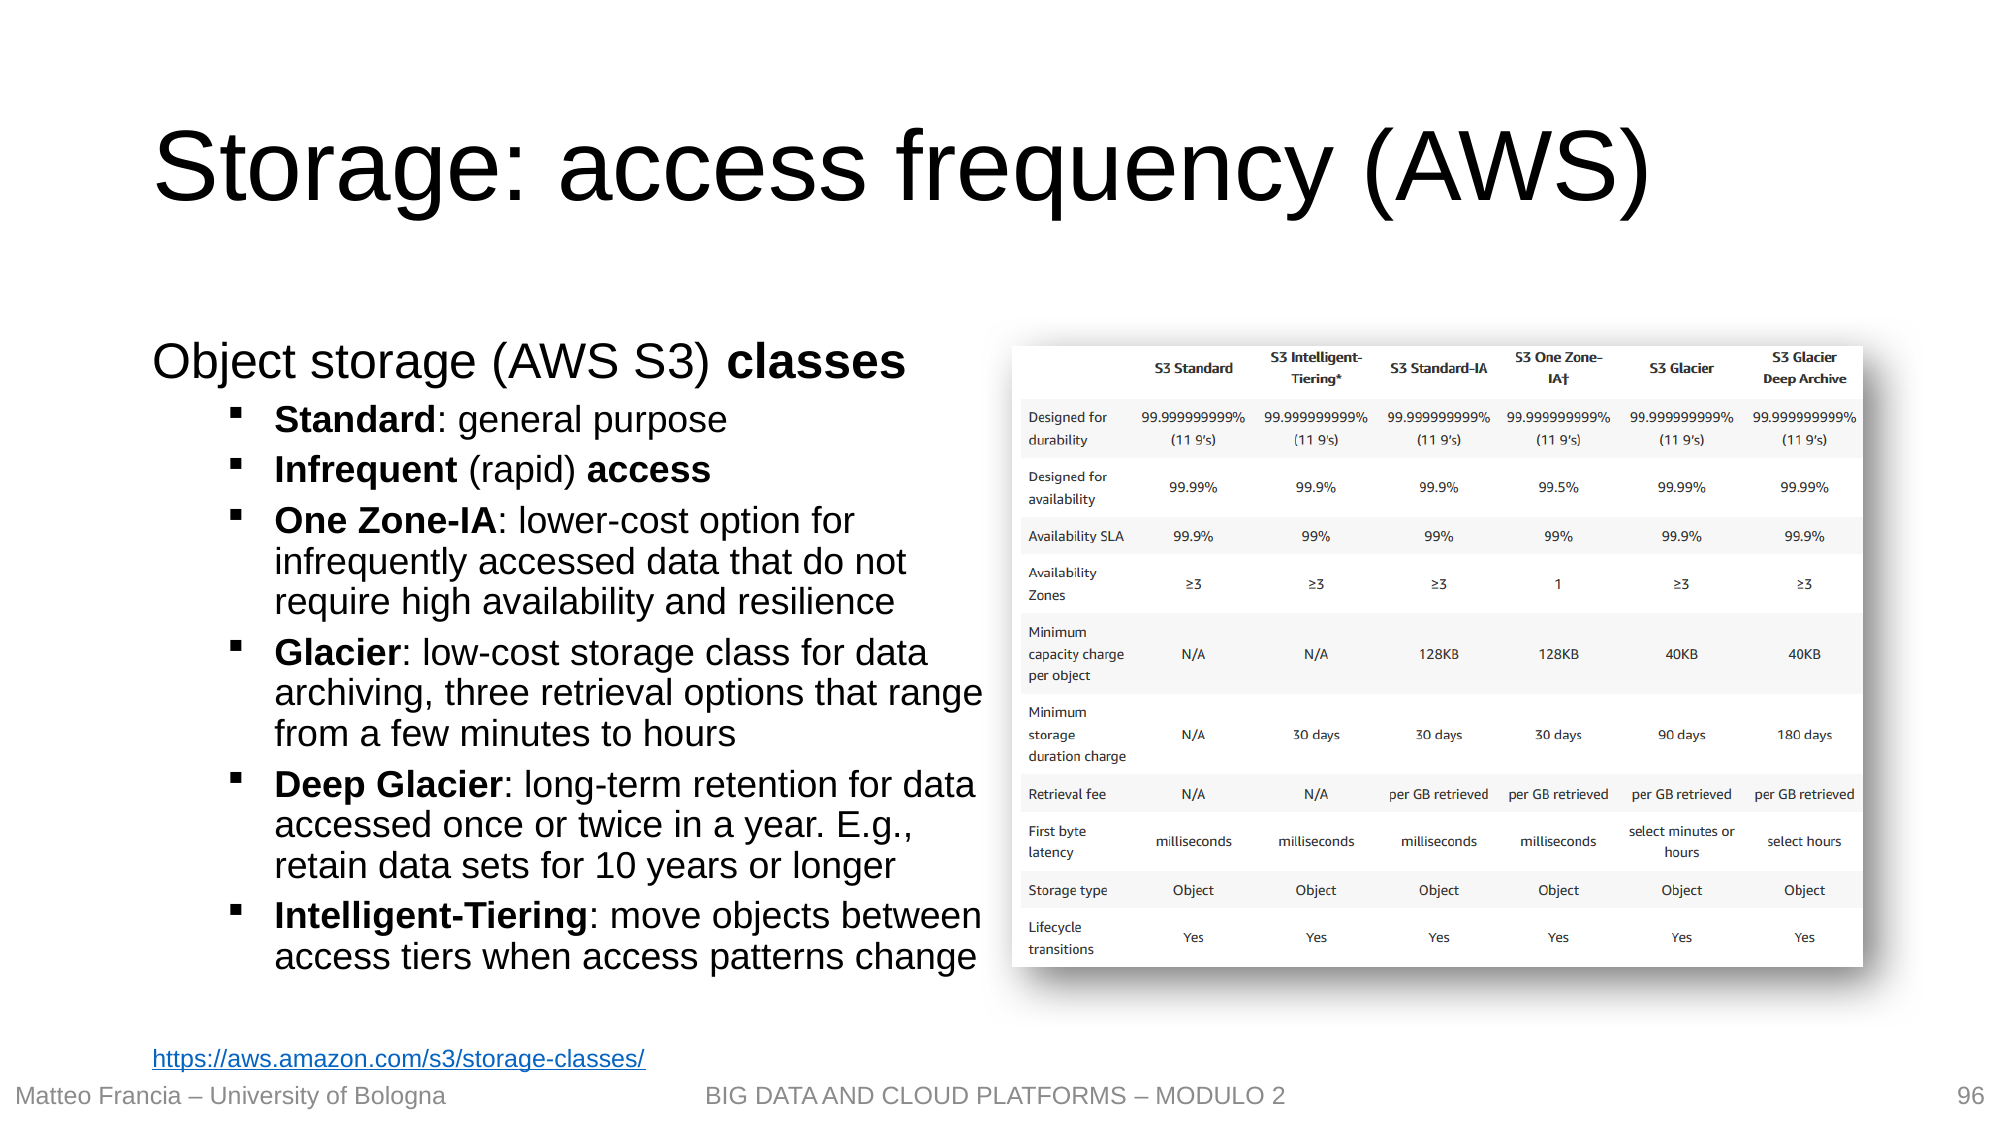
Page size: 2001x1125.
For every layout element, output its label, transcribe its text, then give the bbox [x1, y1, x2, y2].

text_box https://aws.amazon.com/s3/storage-classes/ [137, 1035, 1138, 1081]
slide_number 96 [1550, 1065, 2000, 1125]
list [1012, 346, 1863, 967]
footer Matteo Francia – University of Bologna [0, 1065, 466, 1125]
table_cell 38000$/year [1004, 367, 1013, 979]
title Storage: access frequency (AWS) [137, 59, 1863, 278]
list Object storage (AWS S3) classes Standard: general purpose Infrequent (rapid) access One Zone-IA: lower-cost option for infrequently accessed data that do not require high availability and resilience Glacier: low-cost storage class for data archiving, three retrieval options that range from a few minutes to hours Deep Glacier: long-term retention for data accessed once or twice in a year. E.g., retain data sets for 10 years or longer Intelligent-Tiering: move objects between access tiers when access patterns change [137, 299, 1013, 1014]
